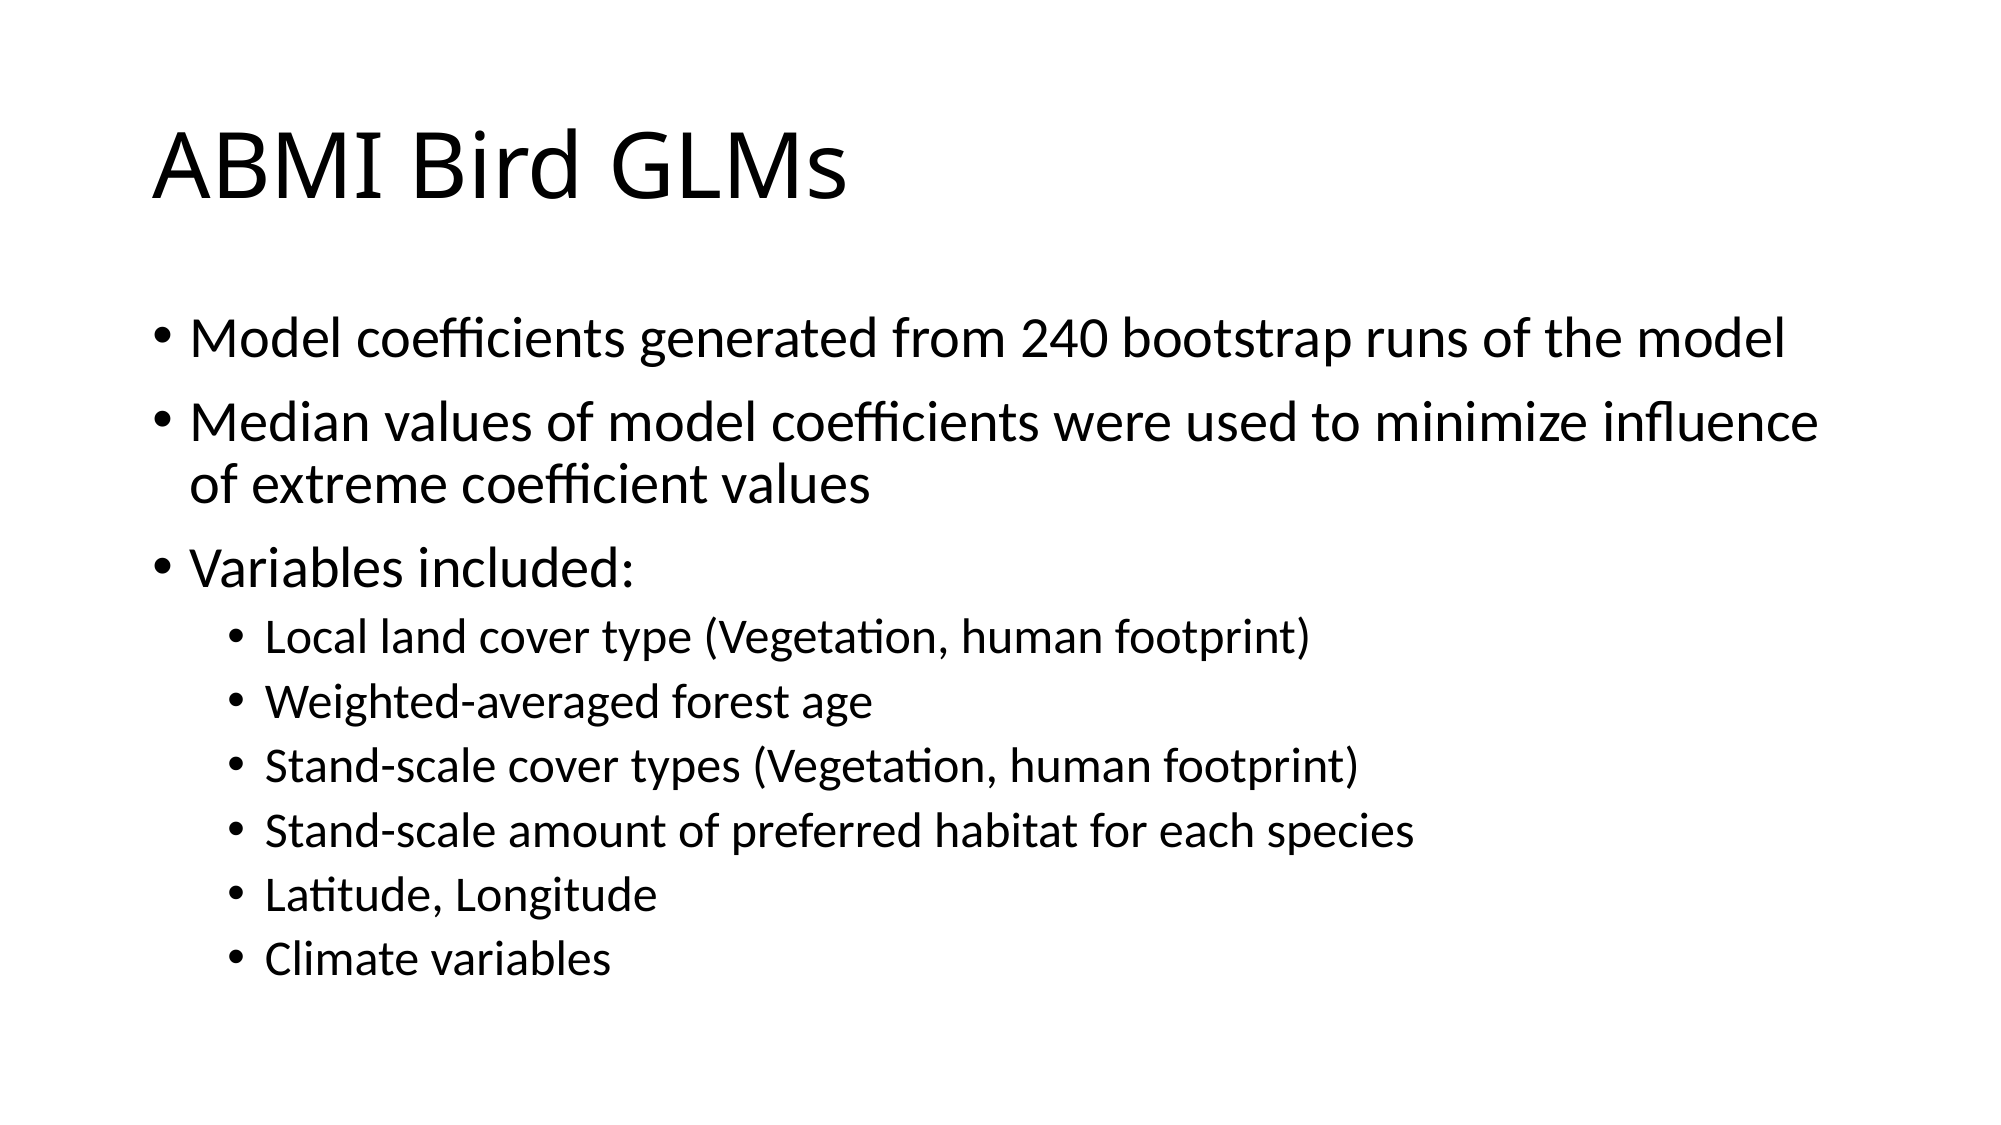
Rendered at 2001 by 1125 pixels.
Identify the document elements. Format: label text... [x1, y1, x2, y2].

title ABMI Bird GLMs [137, 59, 1863, 278]
list Model coefficients generated from 240 bootstrap runs of the model Median values of model coefficients were used to minimize influence of extreme coefficient values Variables included: Local land cover type (Vegetation, human footprint) Weighted-averaged forest age Stand-scale cover types (Vegetation, human footprint) Stand-scale amount of preferred habitat for each species Latitude, Longitude Climate variables [137, 299, 1863, 1014]
